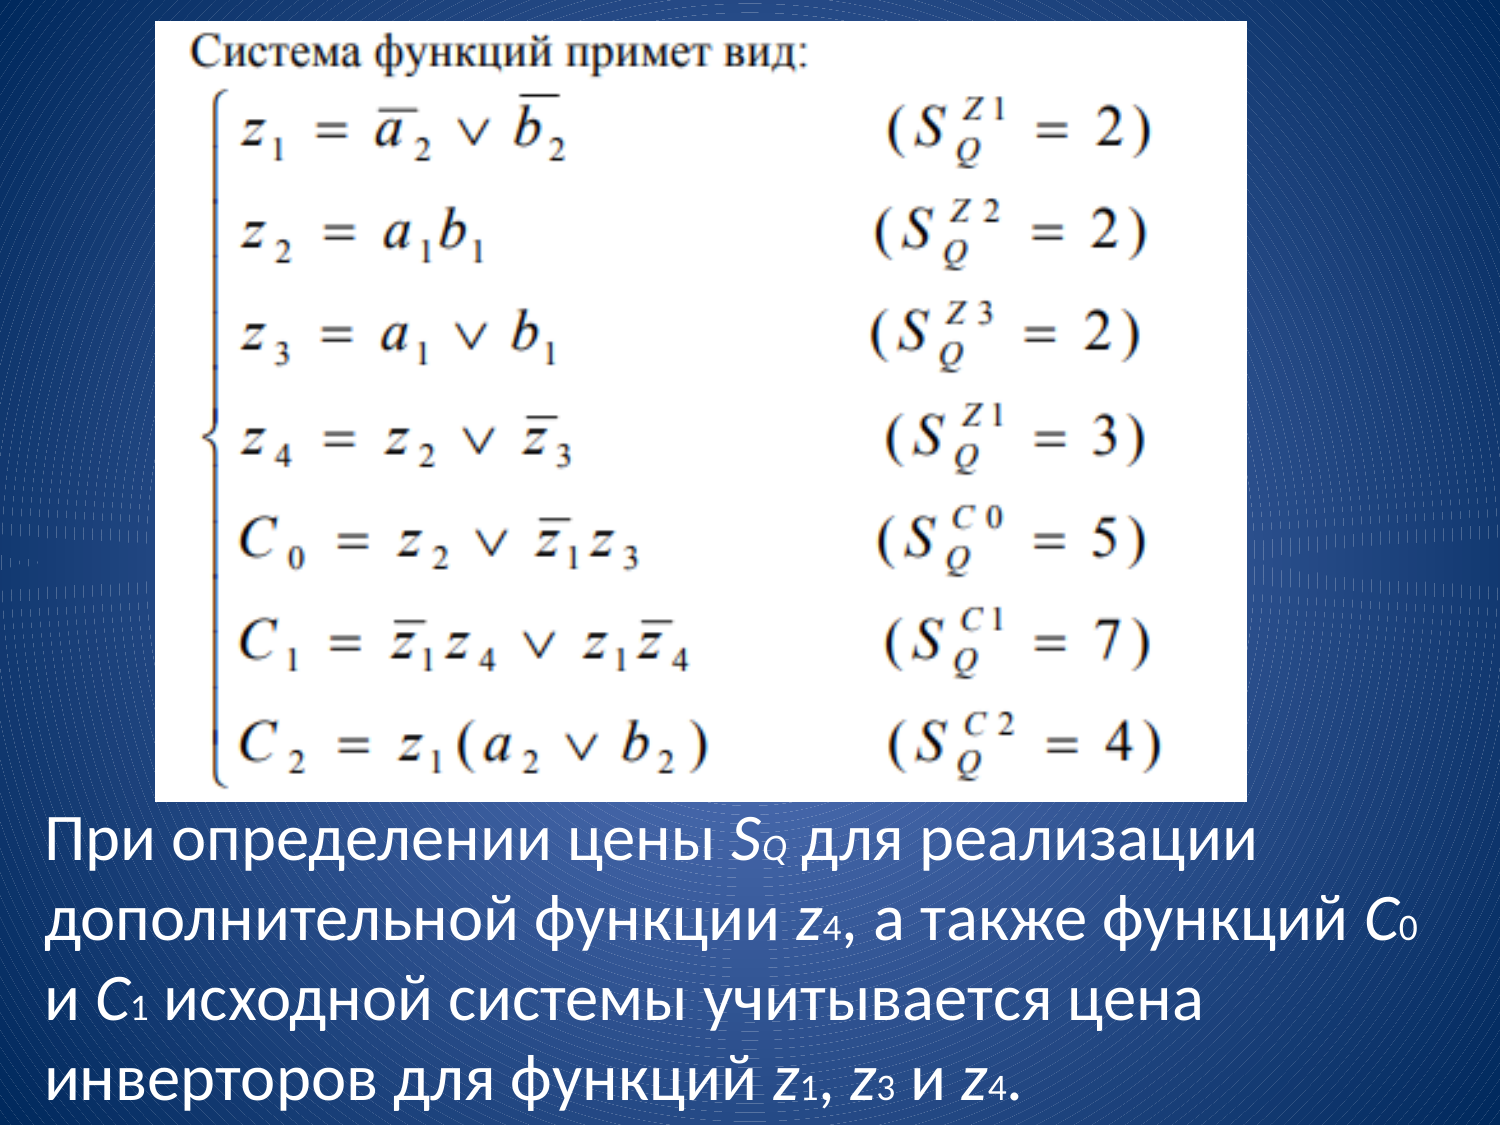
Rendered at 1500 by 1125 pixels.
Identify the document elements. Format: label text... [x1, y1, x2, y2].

text_box При определении цены SQ для реализации дополнительной функции z4, а также функций С0 и С1 исходной системы учитывается цена инверторов для функций z1, z3 и z4. [29, 786, 1459, 1122]
picture [154, 21, 1247, 802]
